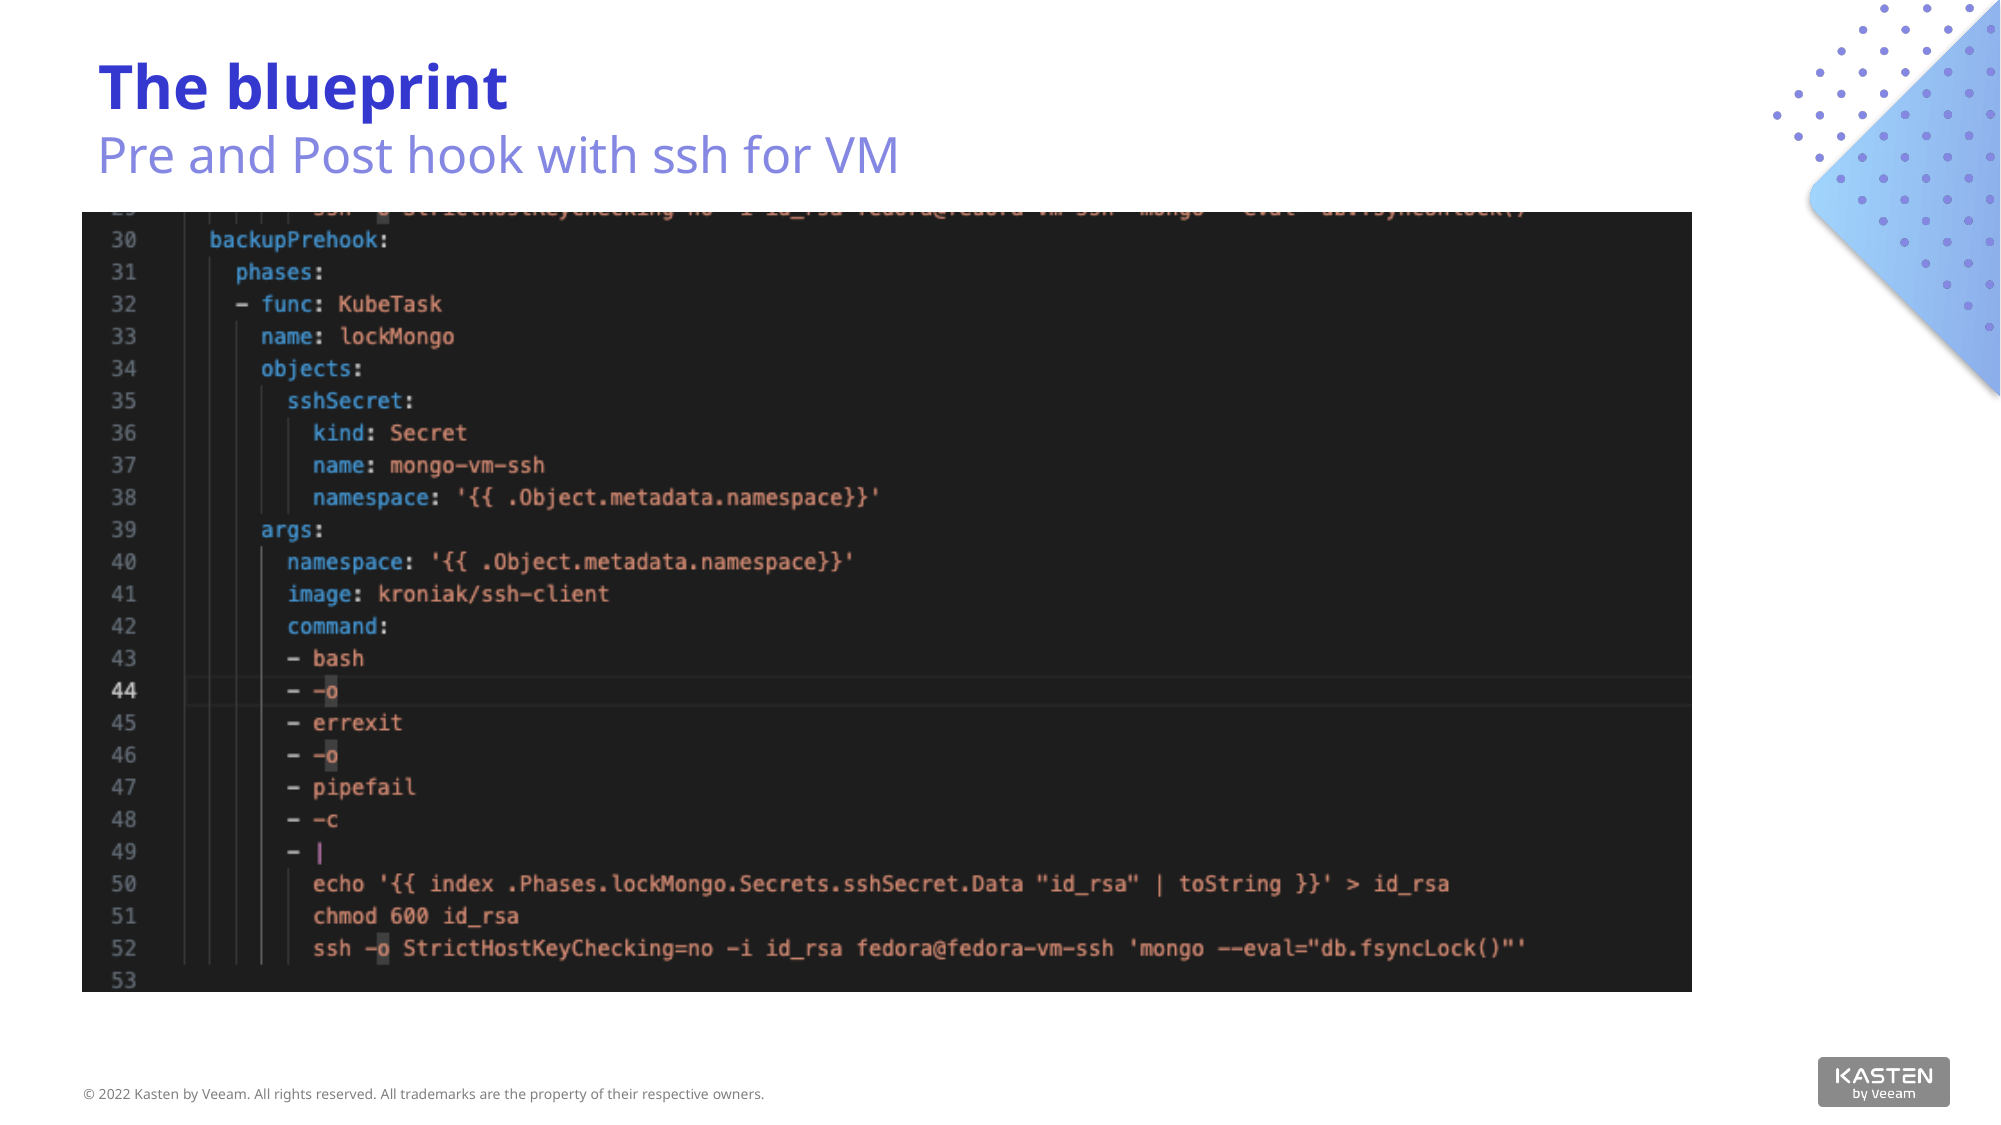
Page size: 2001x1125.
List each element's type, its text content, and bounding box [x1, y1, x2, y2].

picture [1773, 4, 1995, 331]
list Pre and Post hook with ssh for VM [82, 116, 1774, 196]
picture [1818, 1057, 1950, 1107]
title The blueprint [83, 41, 1774, 116]
picture [82, 211, 1692, 992]
